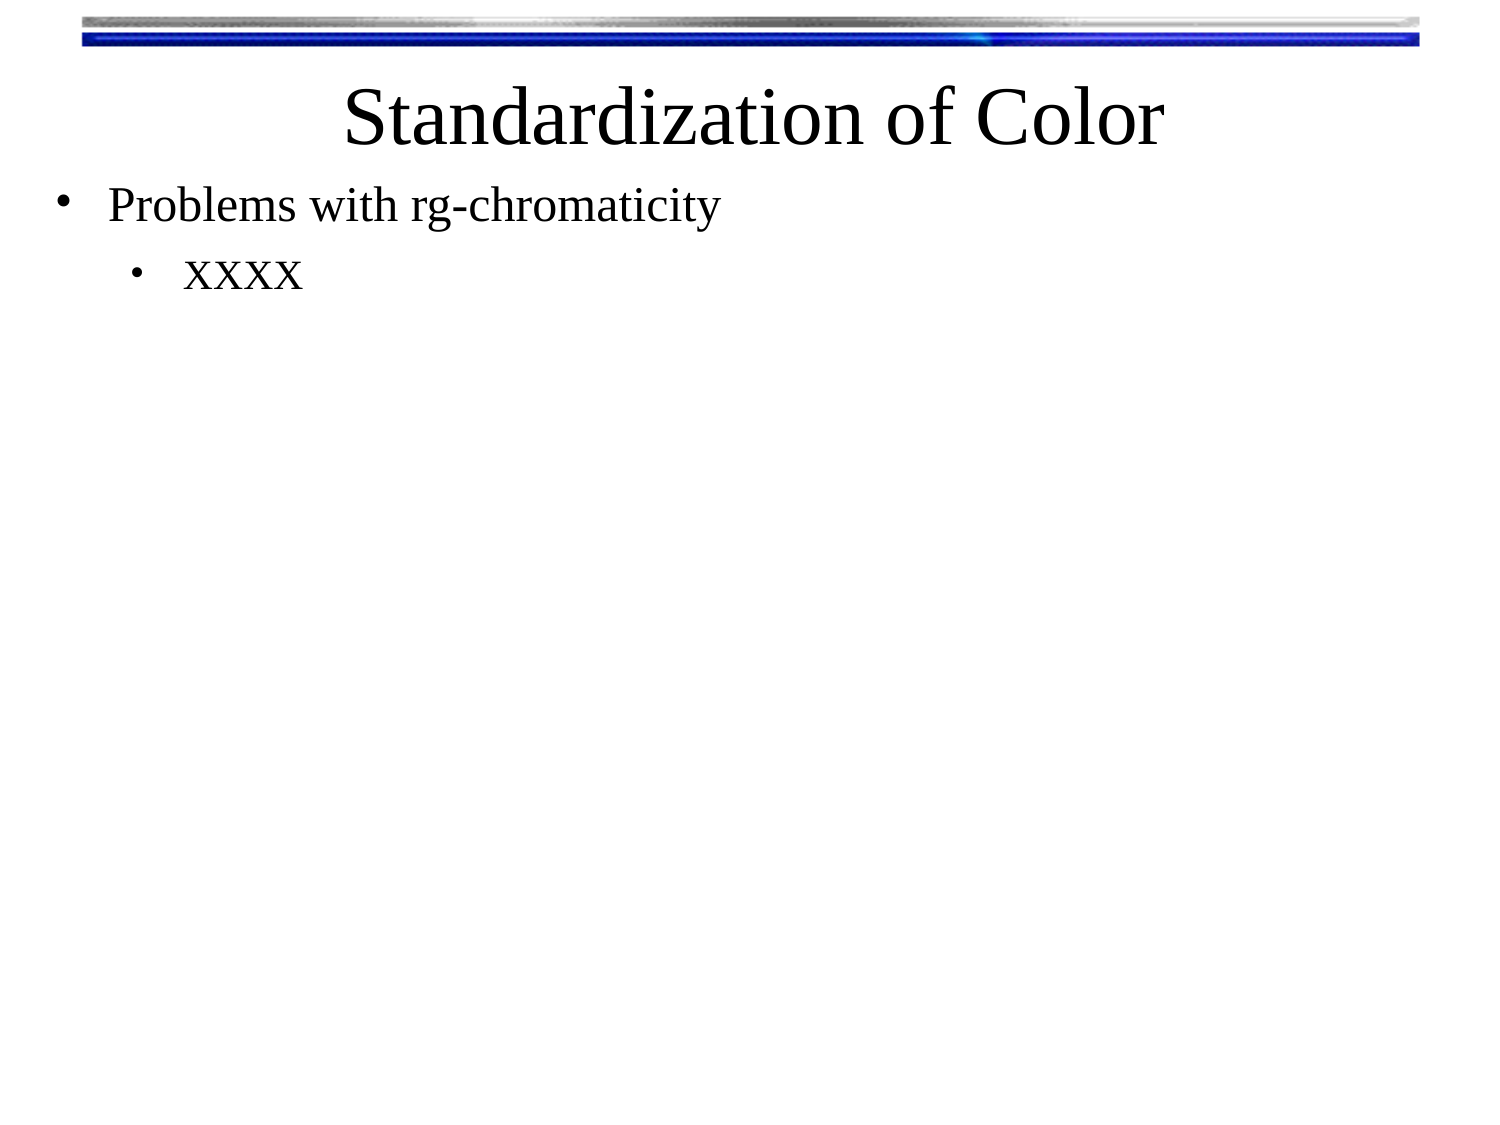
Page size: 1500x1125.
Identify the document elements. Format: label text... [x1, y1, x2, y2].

picture [79, 12, 1426, 52]
text_box Standardization of Color [17, 19, 1492, 204]
text_box Problems with rg-chromaticity XXXX [37, 171, 1463, 445]
